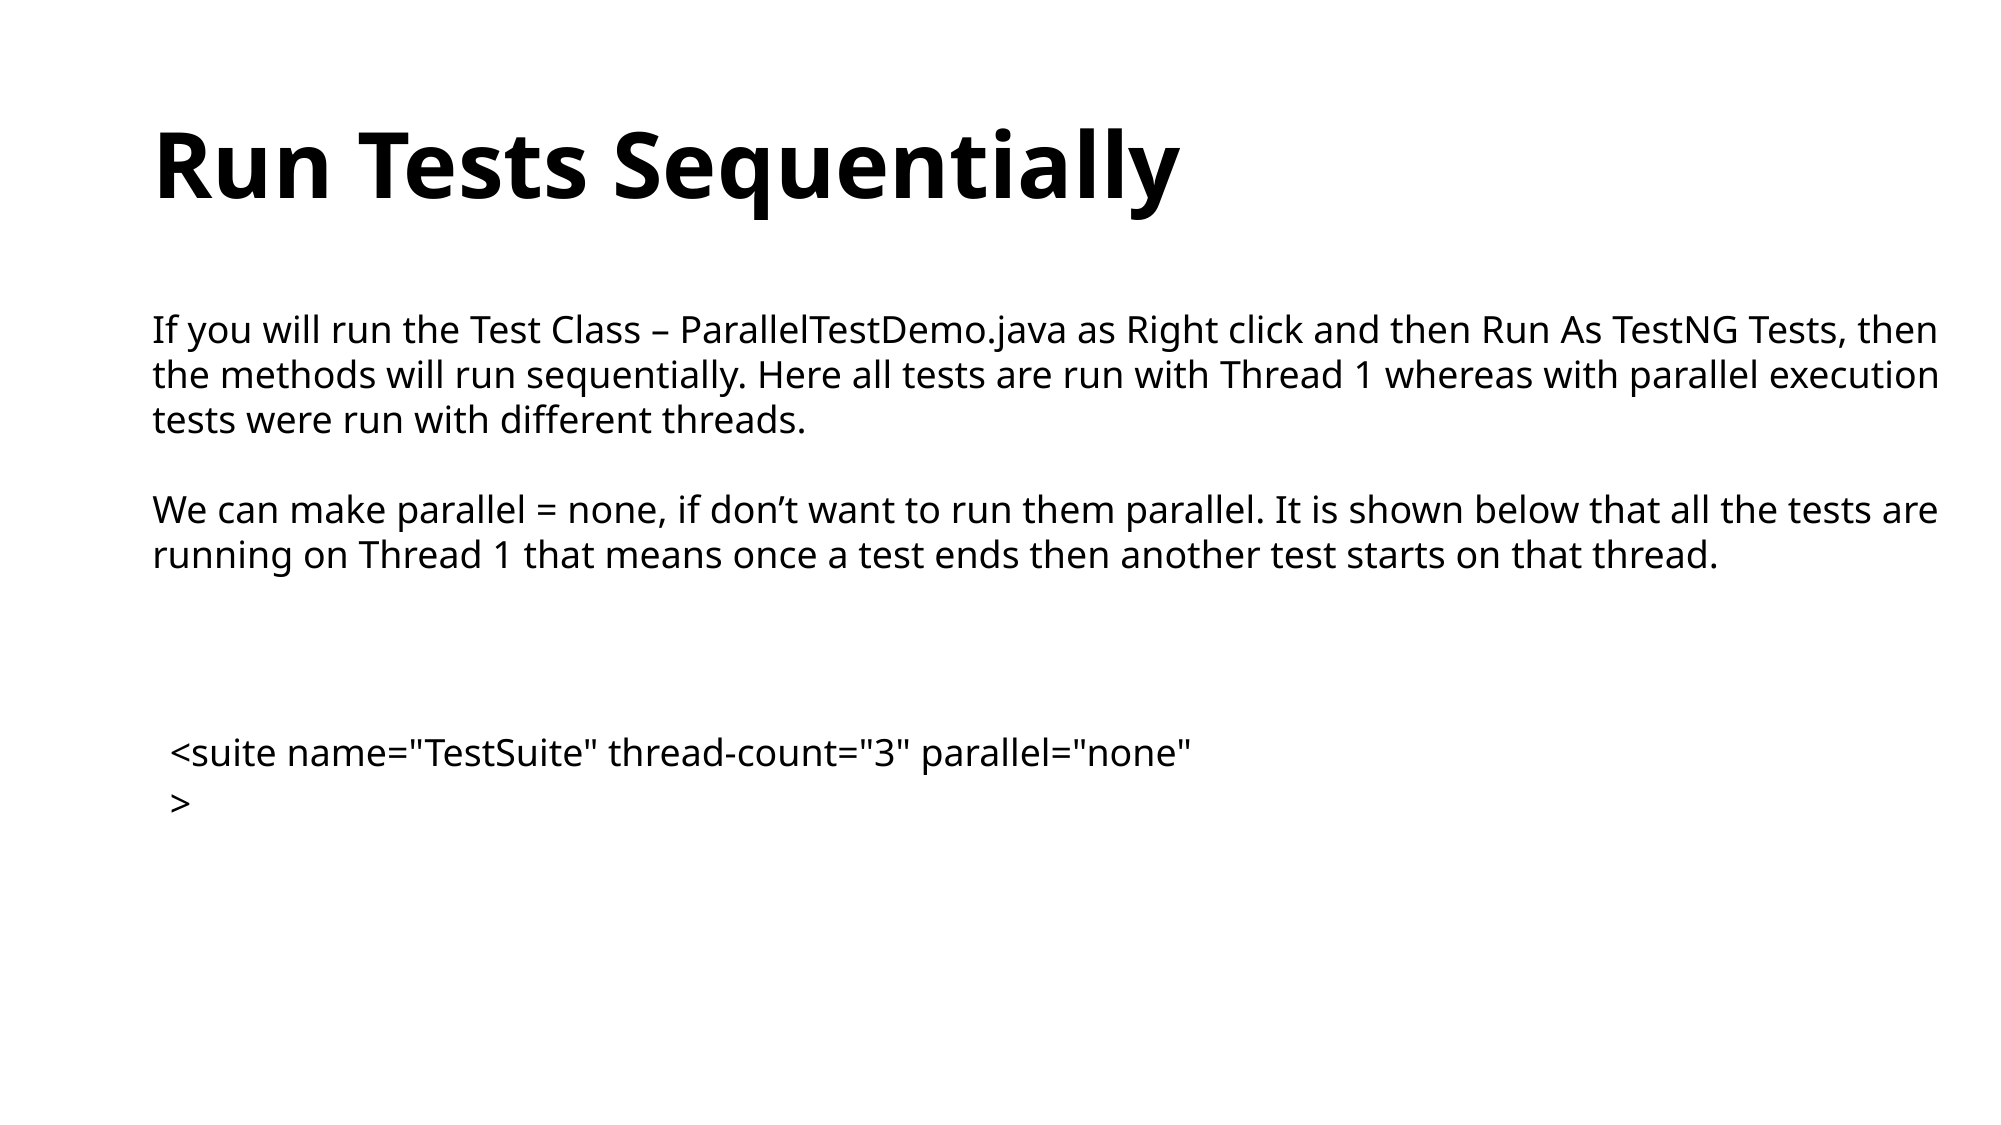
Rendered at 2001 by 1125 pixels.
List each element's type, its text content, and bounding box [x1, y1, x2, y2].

table_header <suite name="TestSuite" thread-count="3" parallel="none" > [170, 676, 1214, 811]
text_box If you will run the Test Class – ParallelTestDemo.java as Right click and then Run As TestNG Tests, then the methods will run sequentially. Here all tests are run with Thread 1 whereas with parallel execution tests were run with different threads. We can make parallel = none, if don’t want to run them parallel. It is shown below that all the tests are running on Thread 1 that means once a test ends then another test starts on that thread. [137, 298, 1982, 583]
title Run Tests Sequentially [137, 59, 1863, 278]
